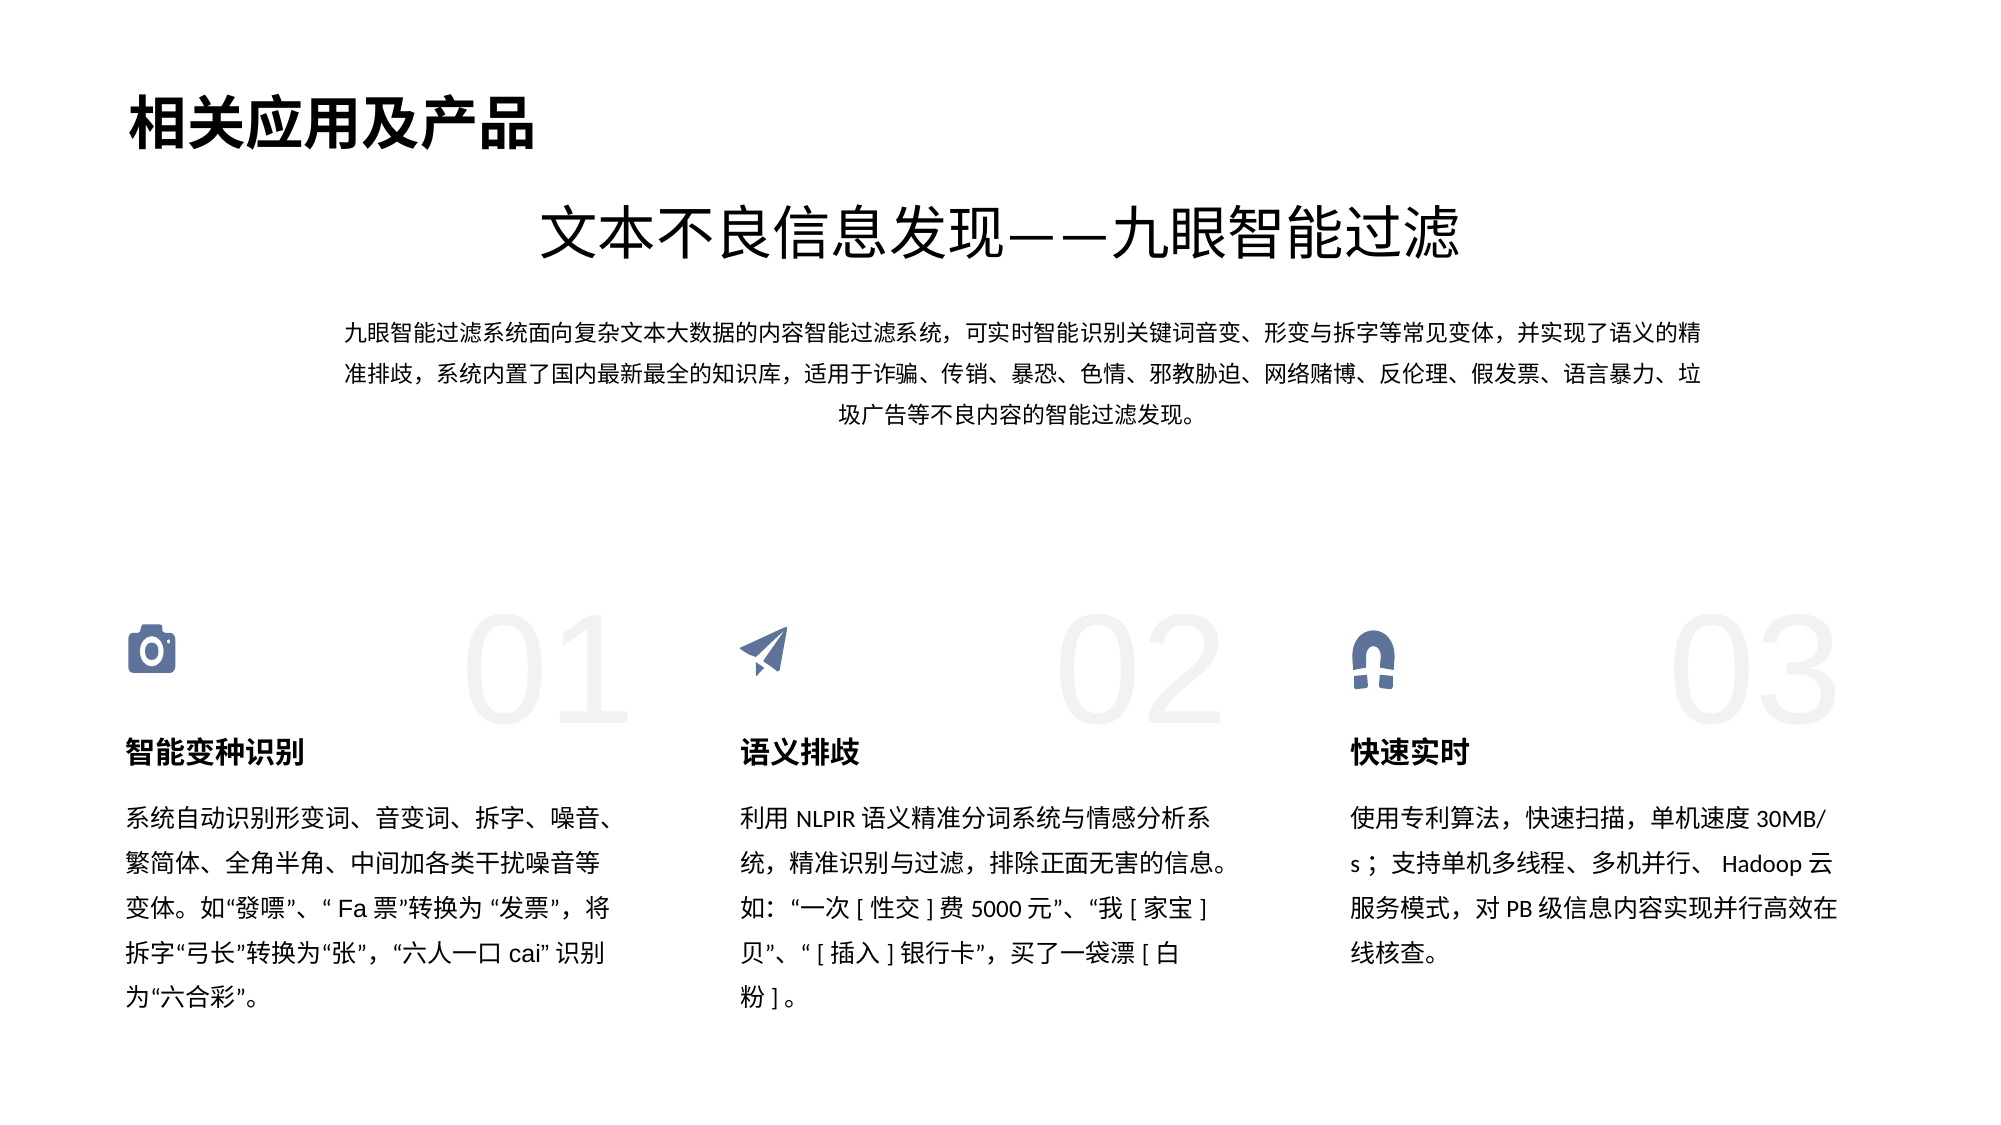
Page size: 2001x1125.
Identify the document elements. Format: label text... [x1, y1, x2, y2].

text_box 02 [1039, 559, 1276, 826]
text_box 语义排歧 [724, 726, 1039, 778]
title 相关应用及产品 [114, 11, 1886, 165]
text_box 系统自动识别形变词、音变词、拆字、噪音、繁简体、全角半角、中间加各类干扰噪音等变体。如“發嘌”、“Fa票”转换为 “发票”，将拆字“弓长”转换为“张”，“六人一口cai”识别为“六合彩”。 [110, 780, 629, 958]
text_box 01 [446, 559, 683, 826]
text_box [755, 661, 765, 677]
text_box 九眼智能过滤系统面向复杂文本大数据的内容智能过滤系统，可实时智能识别关键词音变、形变与拆字等常见变体，并实现了语义的精准排歧，系统内置了国内最新最全的知识库，适用于诈骗、传销、暴恐、色情、邪教胁迫、网络赌博、反伦理、假发票、语言暴力、垃圾广告等不良内容的智能过滤发现。 [326, 301, 1719, 424]
text_box 快速实时 [1335, 726, 1653, 778]
text_box [1352, 630, 1395, 671]
text_box [1354, 674, 1368, 690]
text_box 文本不良信息发现——九眼智能过滤 [311, 183, 1689, 279]
text_box 智能变种识别 [110, 726, 446, 778]
text_box [128, 624, 176, 673]
text_box 利用NLPIR语义精准分词系统与情感分析系统，精准识别与过滤，排除正面无害的信息。如：“一次[性交]费5000元”、“我[家宝]贝”、“[插入]银行卡”，买了一袋漂[白粉]。 [724, 780, 1244, 958]
text_box 03 [1653, 559, 1890, 826]
text_box [1378, 674, 1393, 690]
text_box 使用专利算法，快速扫描，单机速度30MB/s；支持单机多线程、多机并行、Hadoop云服务模式，对PB级信息内容实现并行高效在线核查。 [1335, 780, 1854, 958]
text_box [739, 626, 788, 672]
